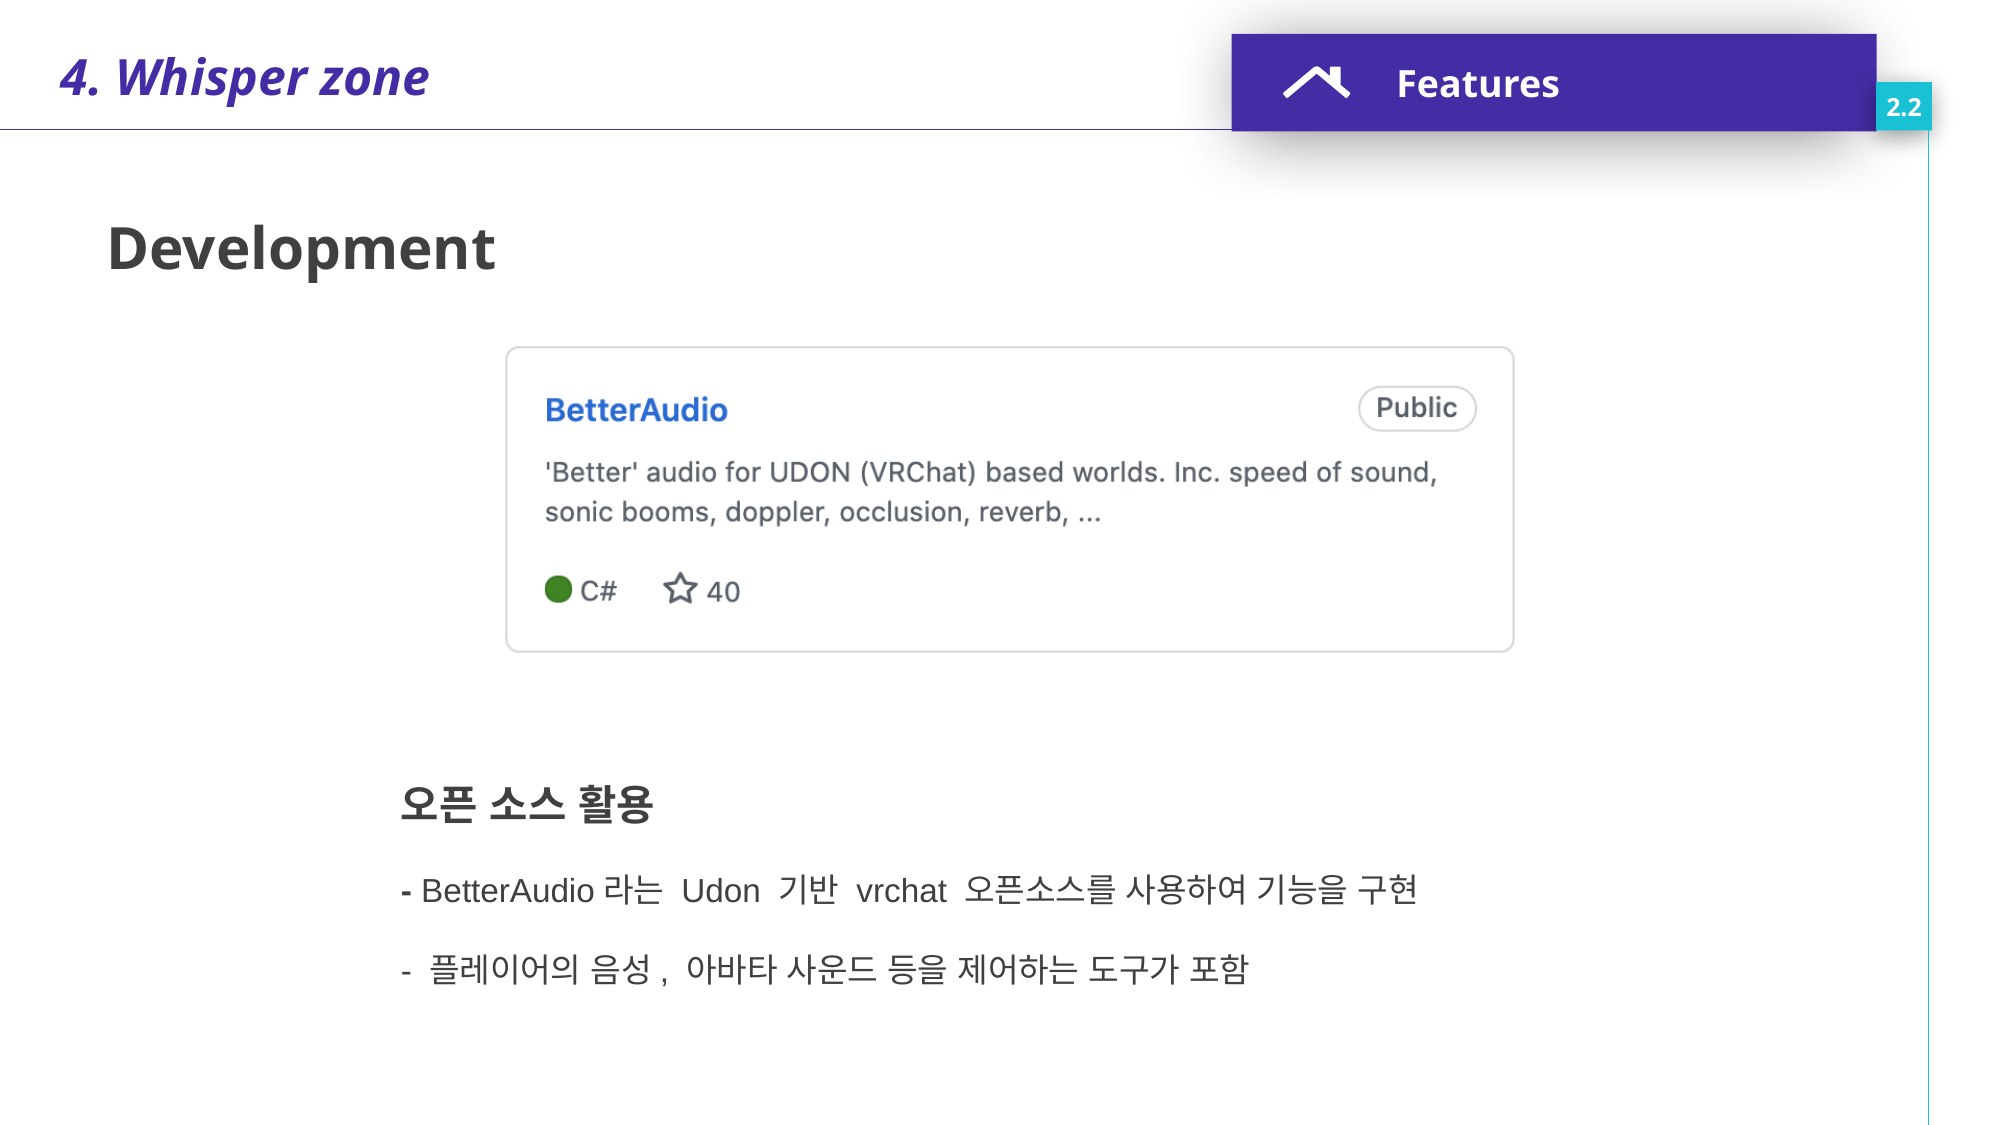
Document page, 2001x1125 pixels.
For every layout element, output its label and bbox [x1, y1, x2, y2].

text_box [0, 33, 1932, 1125]
picture [497, 342, 1523, 659]
